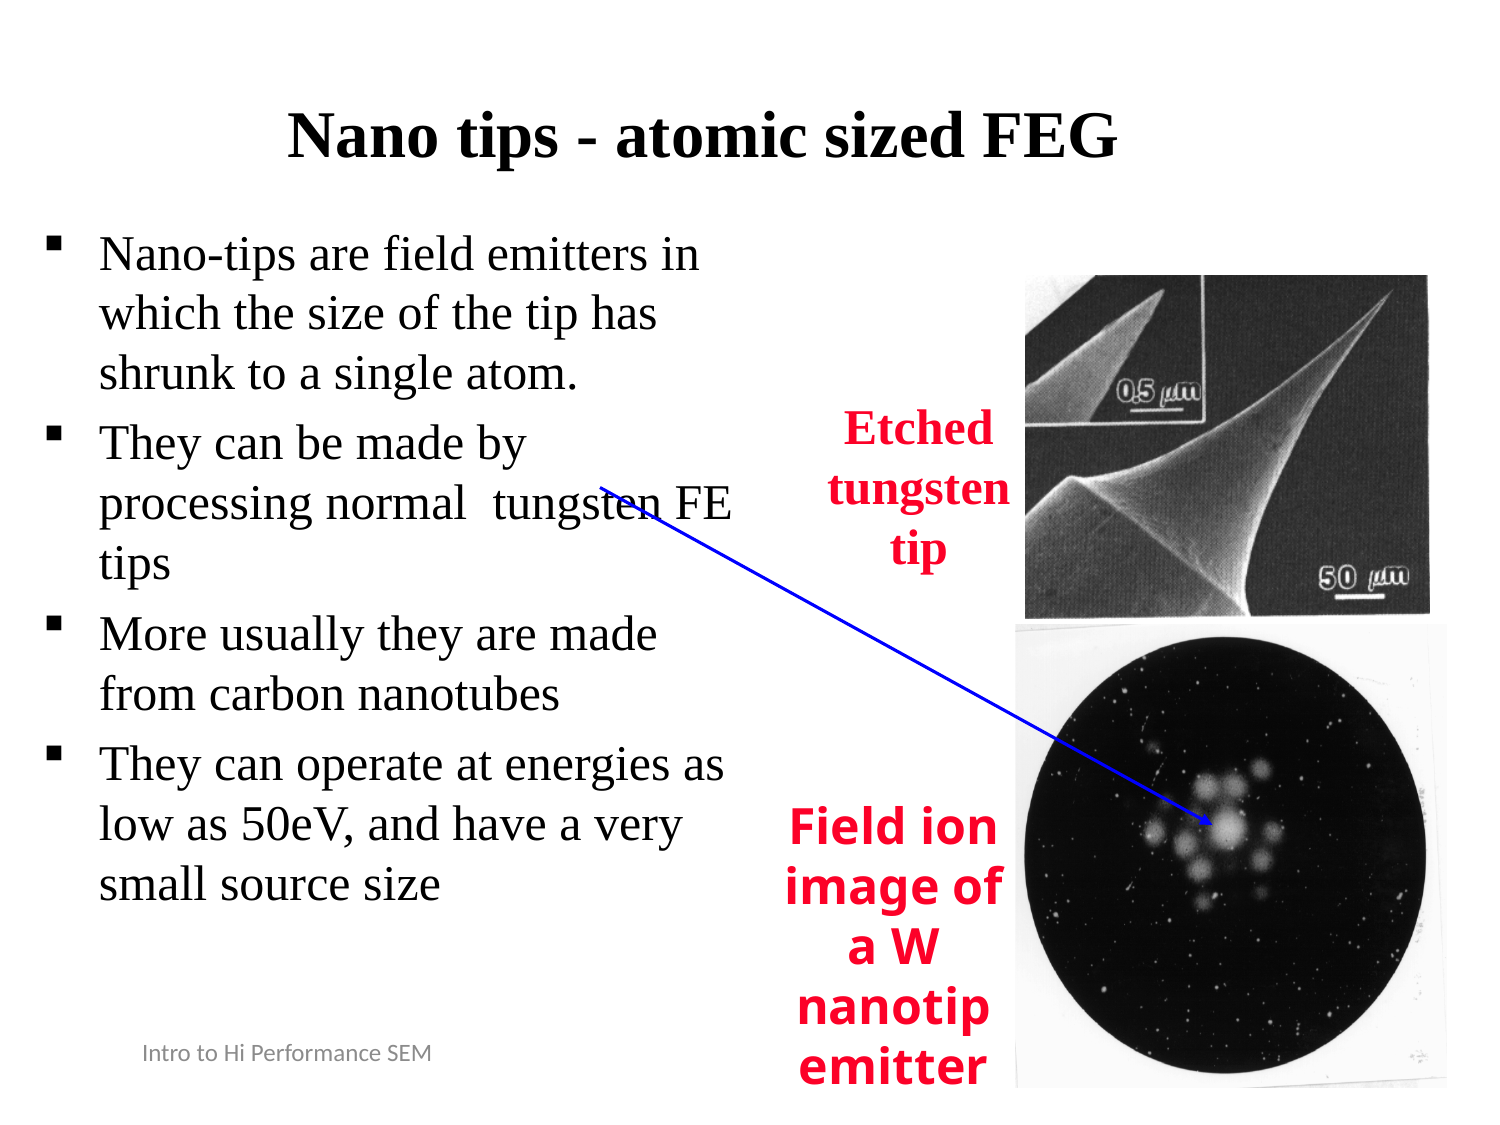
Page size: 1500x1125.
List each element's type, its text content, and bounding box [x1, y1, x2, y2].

text_box Field ion image of a W nanotip emitter [749, 787, 1038, 1103]
title Nano tips - atomic sized FEG [66, 37, 1342, 226]
text_box Etched tungsten tip [799, 387, 1019, 583]
list Nano-tips are field emitters in which the size of the tip has shrunk to a single atom. They can be made by processing normal tungsten FE tips More usually they are made from carbon nanotubes They can operate at energies as low as 50eV, and have a very small source size [27, 212, 756, 913]
footer Intro to Hi Performance SEM [50, 1012, 525, 1091]
picture [1015, 624, 1447, 1088]
picture [1024, 274, 1431, 619]
